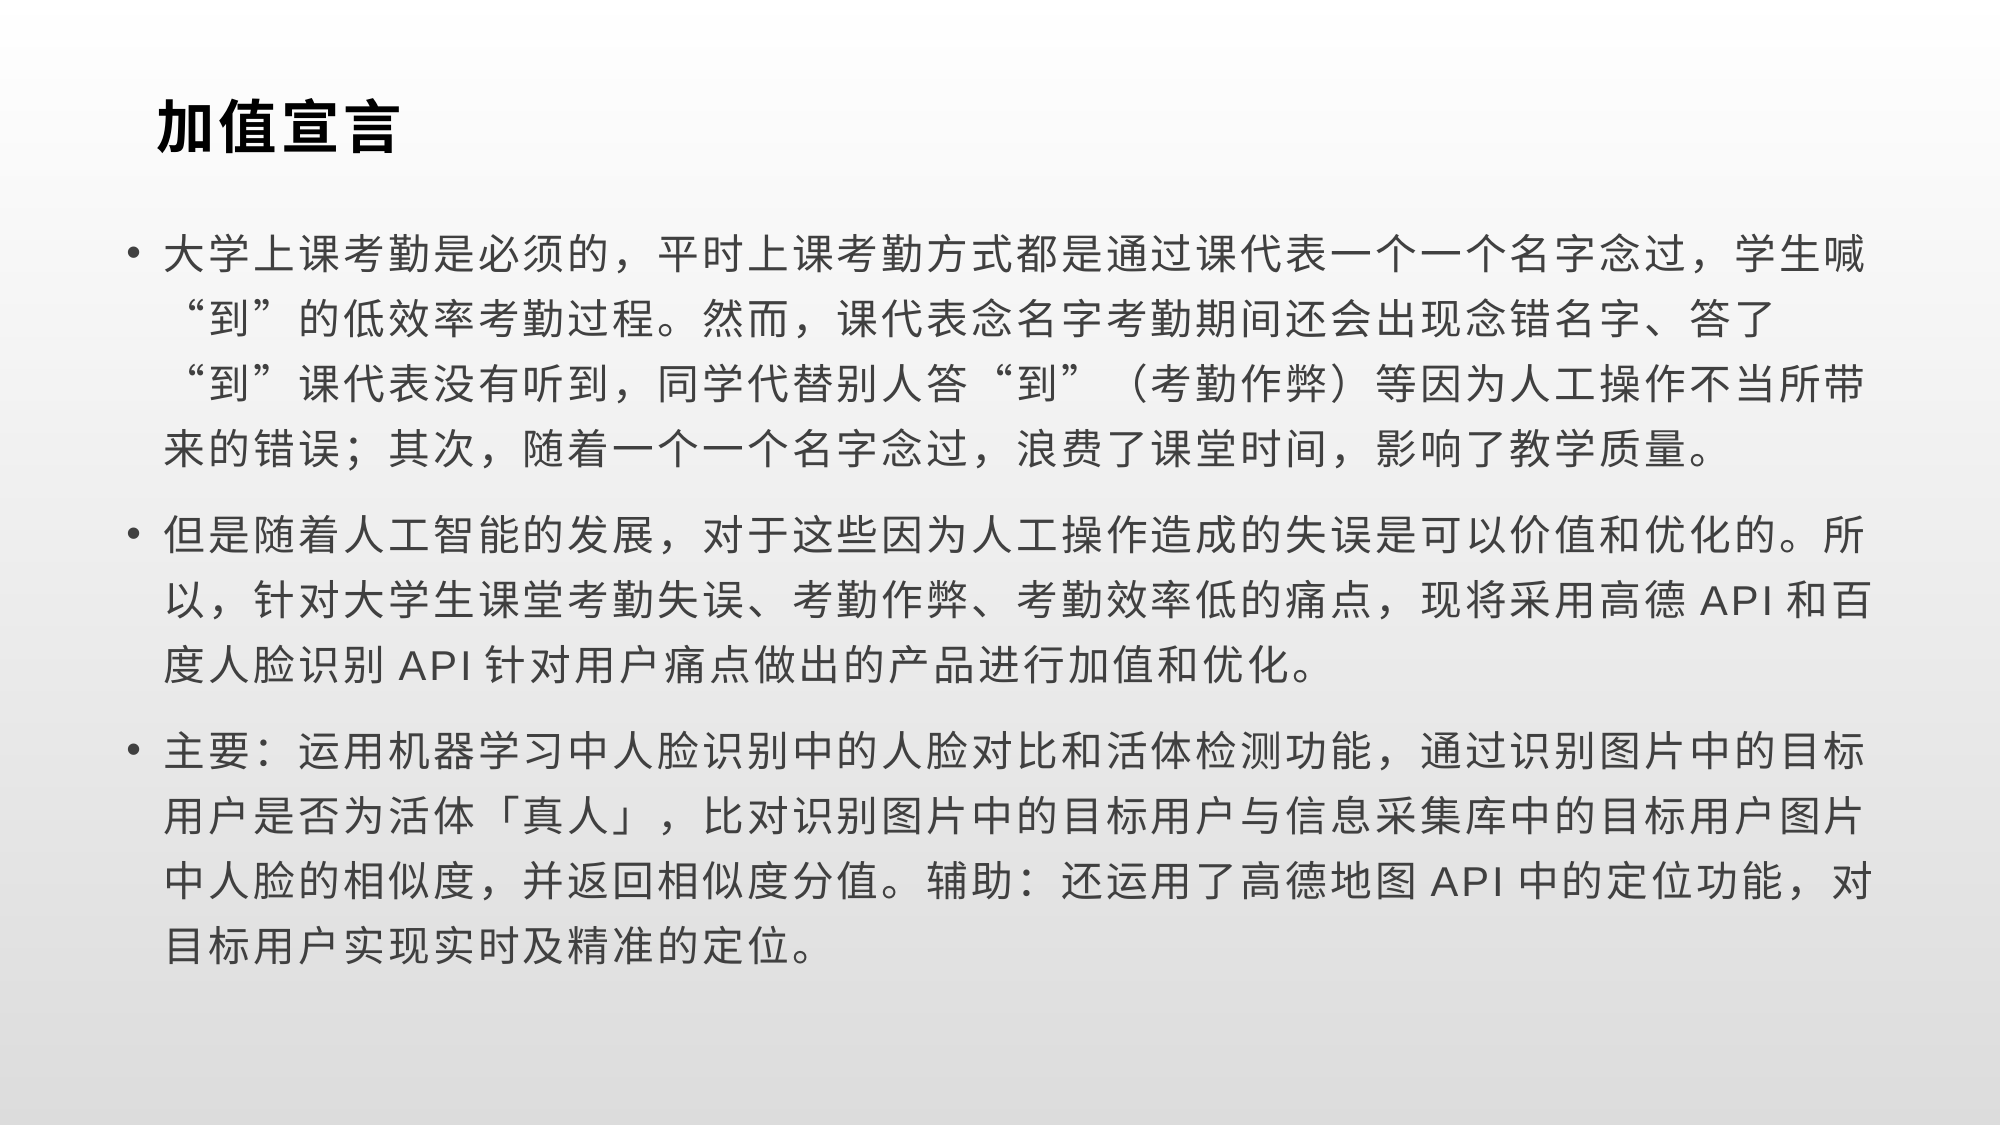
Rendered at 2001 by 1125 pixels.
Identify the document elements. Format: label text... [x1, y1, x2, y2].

title 加值宣言 [139, 72, 1920, 179]
list 大学上课考勤是必须的，平时上课考勤方式都是通过课代表一个一个名字念过，学生喊“到”的低效率考勤过程。然而，课代表念名字考勤期间还会出现念错名字、答了“到”课代表没有听到，同学代替别人答“到”（考勤作弊）等因为人工操作不当所带来的错误；其次，随着一个一个名字念过，浪费了课堂时间，影响了教学质量。 但是随着人工智能的发展，对于这些因为人工操作造成的失误是可以价值和优化的。所以，针对大学生课堂考勤失误、考勤作弊、考勤效率低的痛点，现将采用高德API和百度人脸识别API针对用户痛点做出的产品进行加值和优化。 主要：运用机器学习中人脸识别中的人脸对比和活体检测功能，通过识别图片中的目标用户是否为活体「真人」，比对识别图片中的目标用户与信息采集库中的目标用户图片中人脸的相似度，并返回相似度分值。辅助：还运用了高德地图API中的定位功能，对目标用户实现实时及精准的定位。 [109, 212, 1891, 1040]
